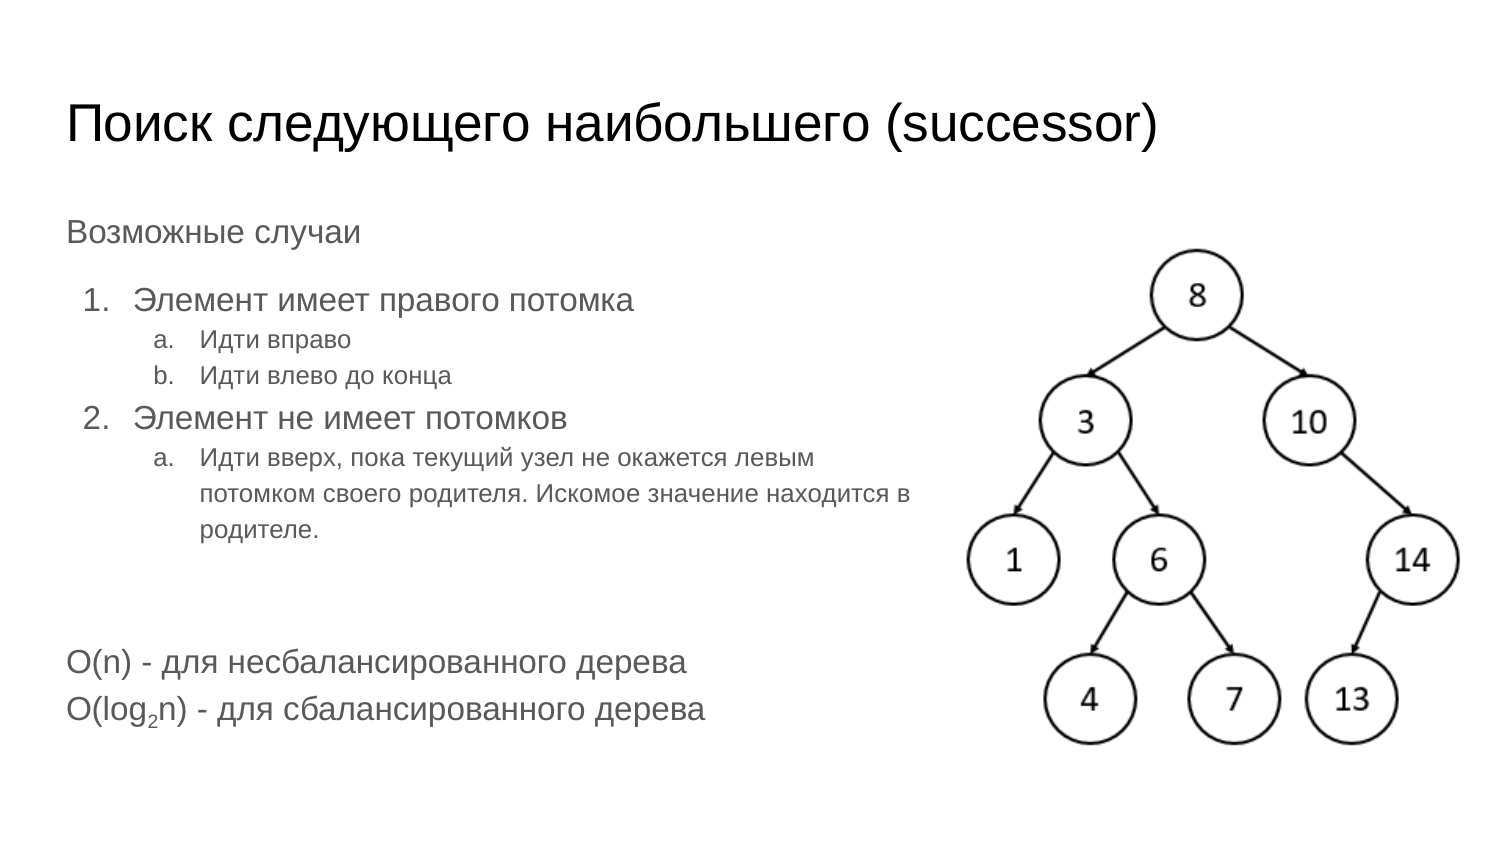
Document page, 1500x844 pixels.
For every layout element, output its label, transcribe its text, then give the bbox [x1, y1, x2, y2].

list Возможные случаи Элемент имеет правого потомка Идти вправо Идти влево до конца Элемент не имеет потомков Идти вверх, пока текущий узел не окажется левым потомком своего родителя. Искомое значение находится в родителе. O(n) - для несбалансированного дерева O(log2n) - для сбалансированного дерева [51, 189, 933, 750]
title Поиск следующего наибольшего (successor) [51, 72, 1449, 167]
picture [956, 246, 1471, 750]
